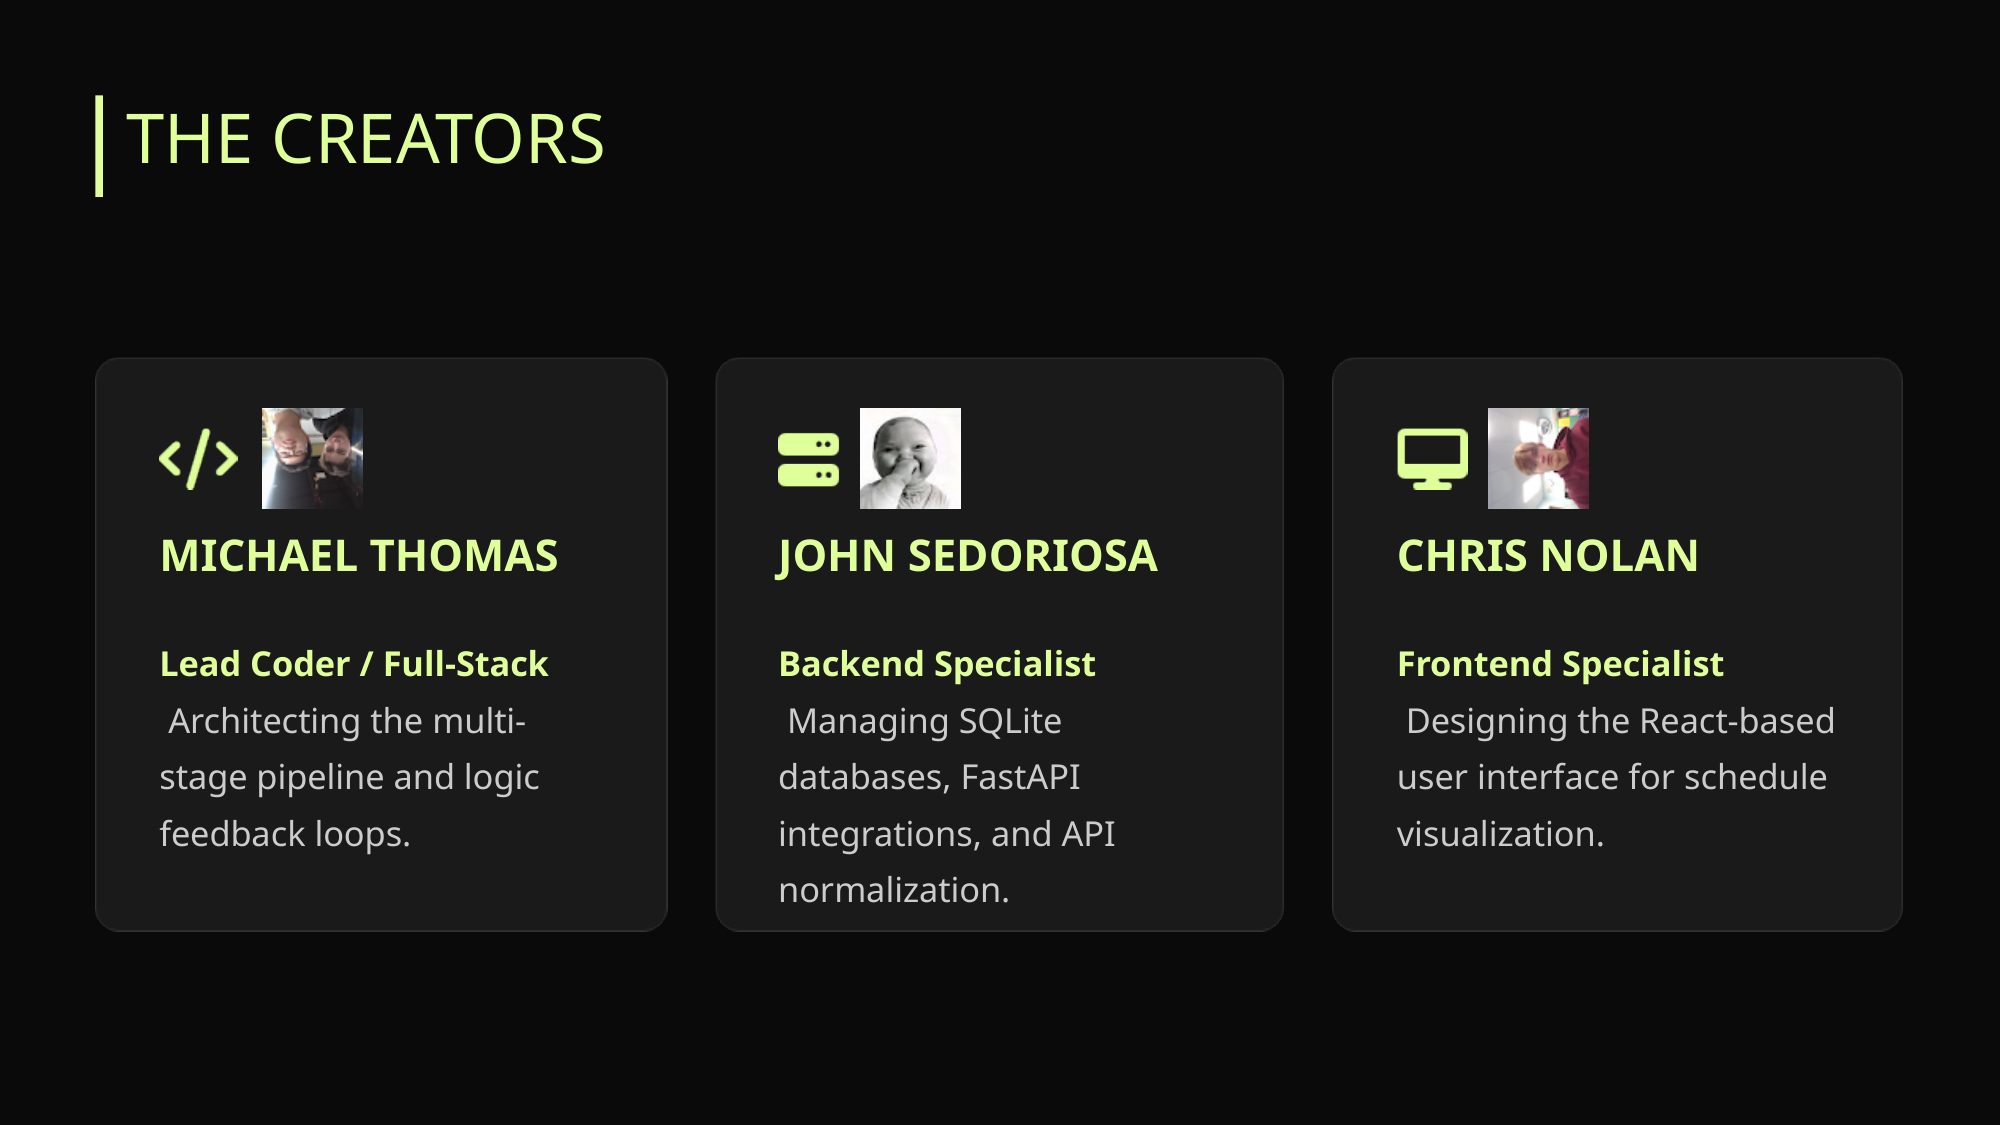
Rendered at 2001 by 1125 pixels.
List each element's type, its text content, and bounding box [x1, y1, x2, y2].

picture [713, 356, 1287, 933]
picture [1332, 356, 1905, 933]
text_box THE CREATORS [126, 95, 1994, 178]
picture [94, 356, 668, 933]
text_box [95, 95, 103, 197]
